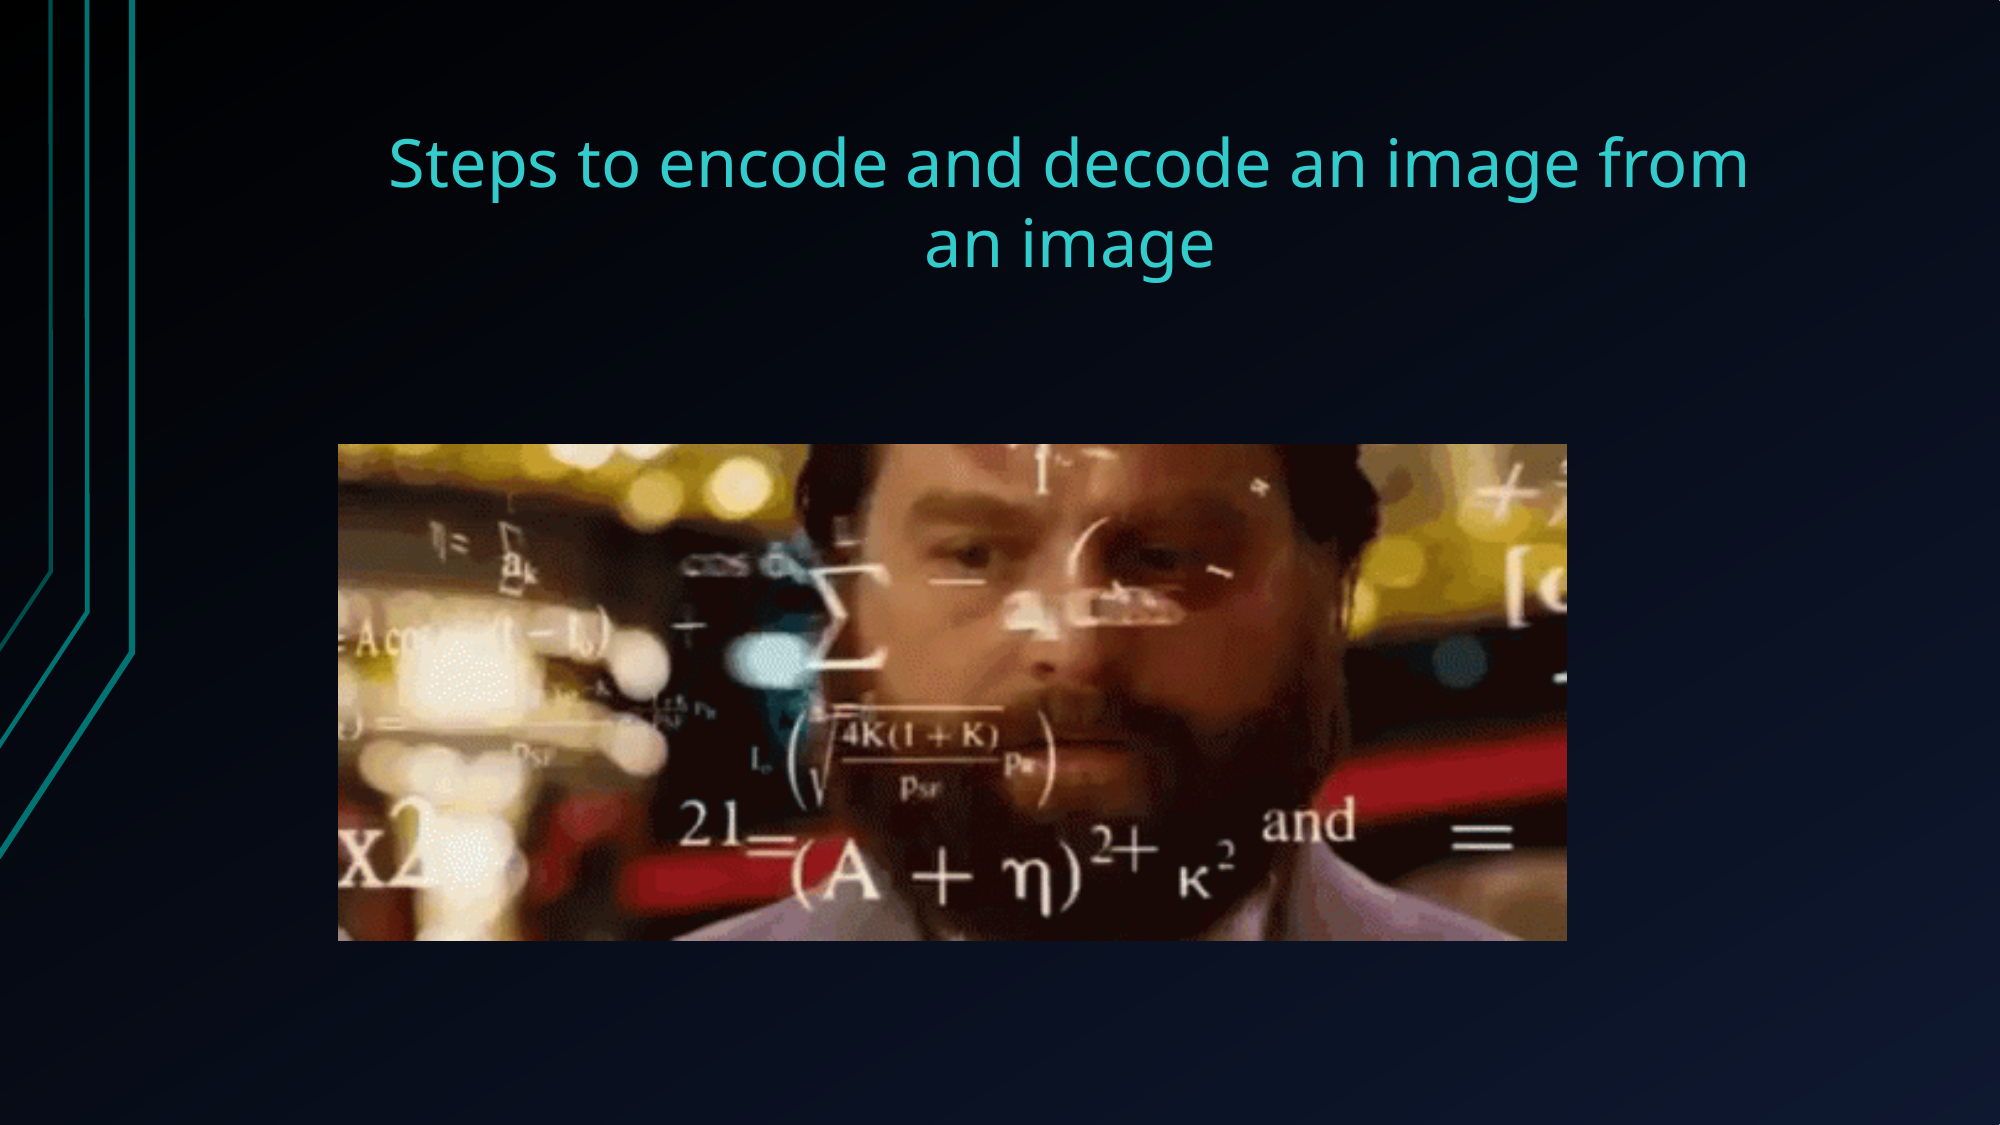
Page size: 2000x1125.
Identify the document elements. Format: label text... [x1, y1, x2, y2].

picture [337, 444, 1567, 941]
text_box Steps to encode and decode an image from an image [326, 113, 1815, 289]
